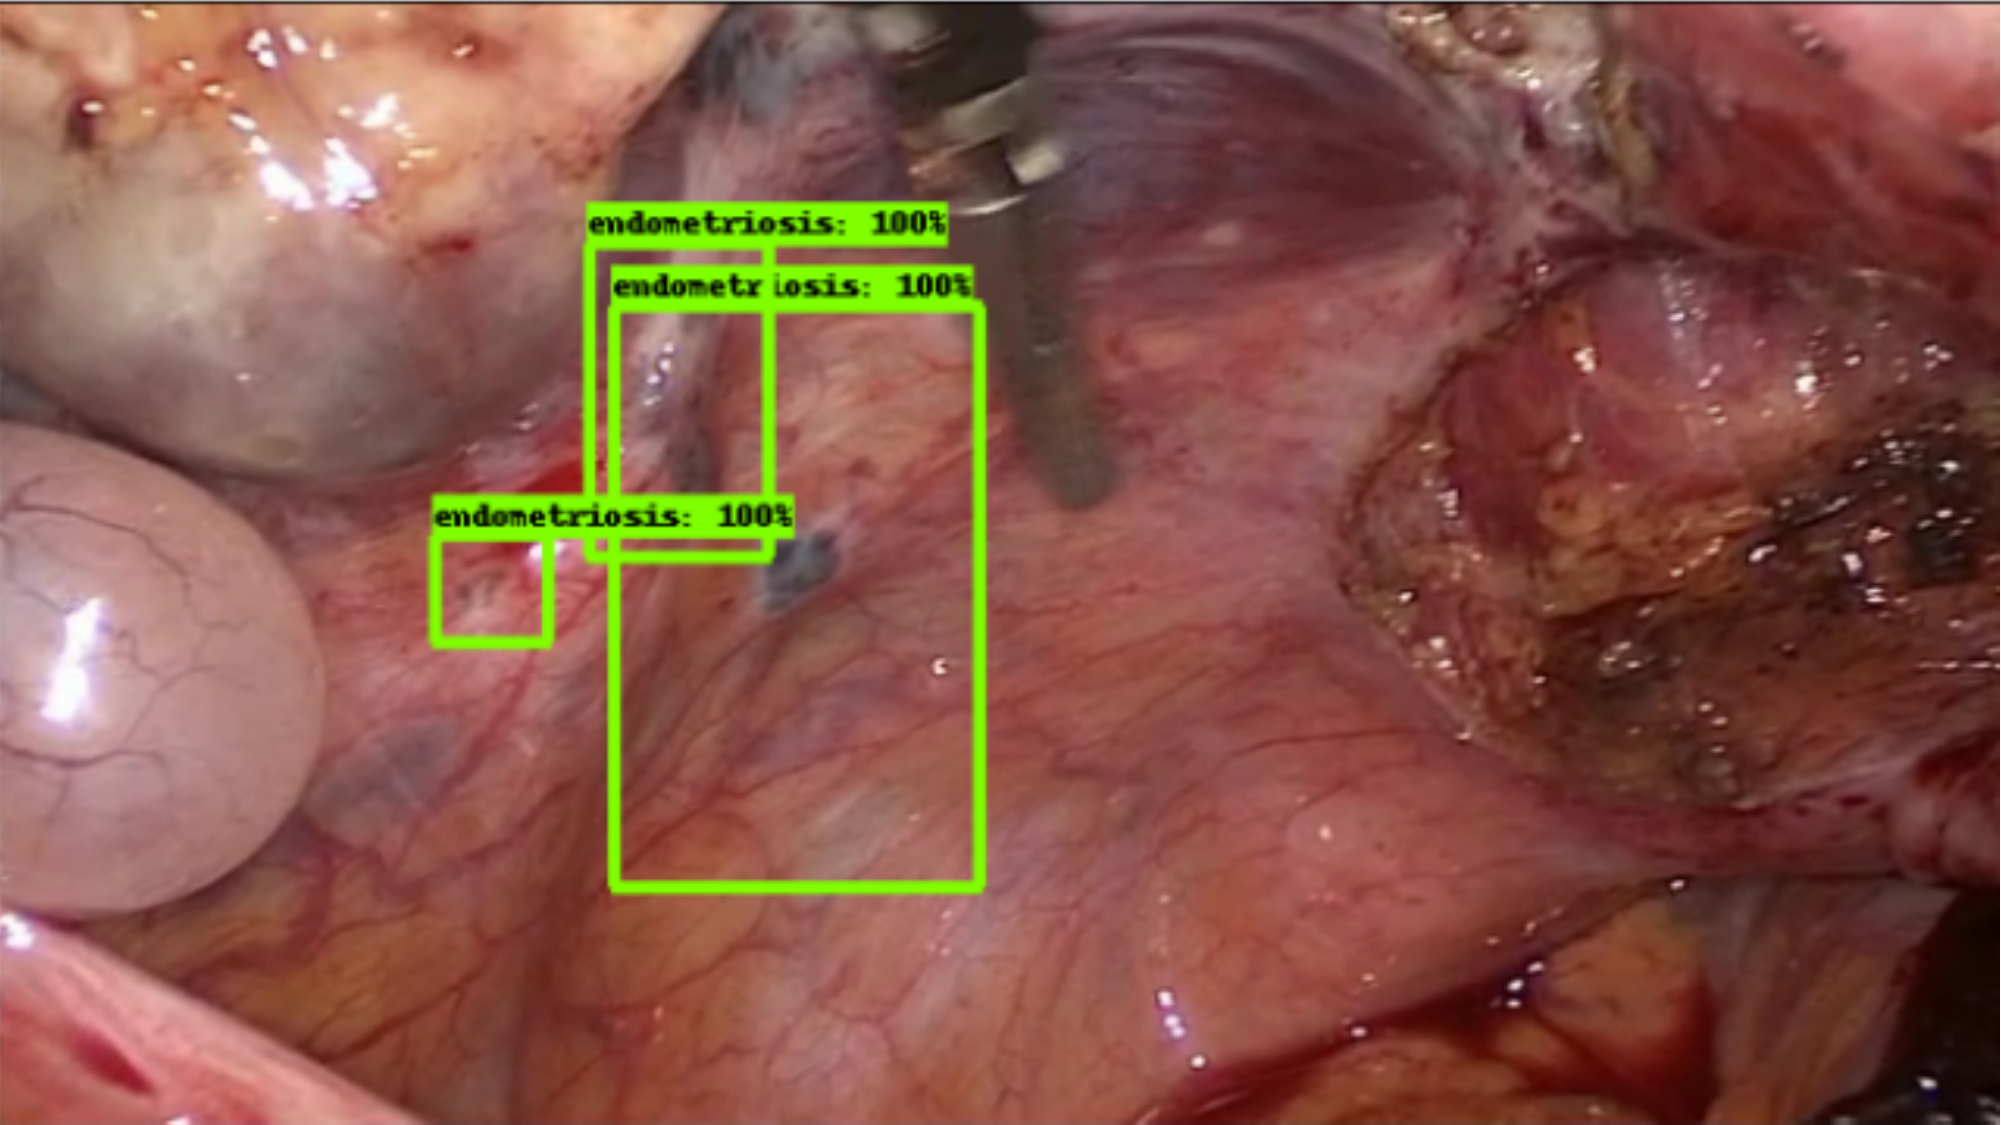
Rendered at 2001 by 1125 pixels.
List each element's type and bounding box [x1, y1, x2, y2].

list [0, 0, 2000, 1125]
